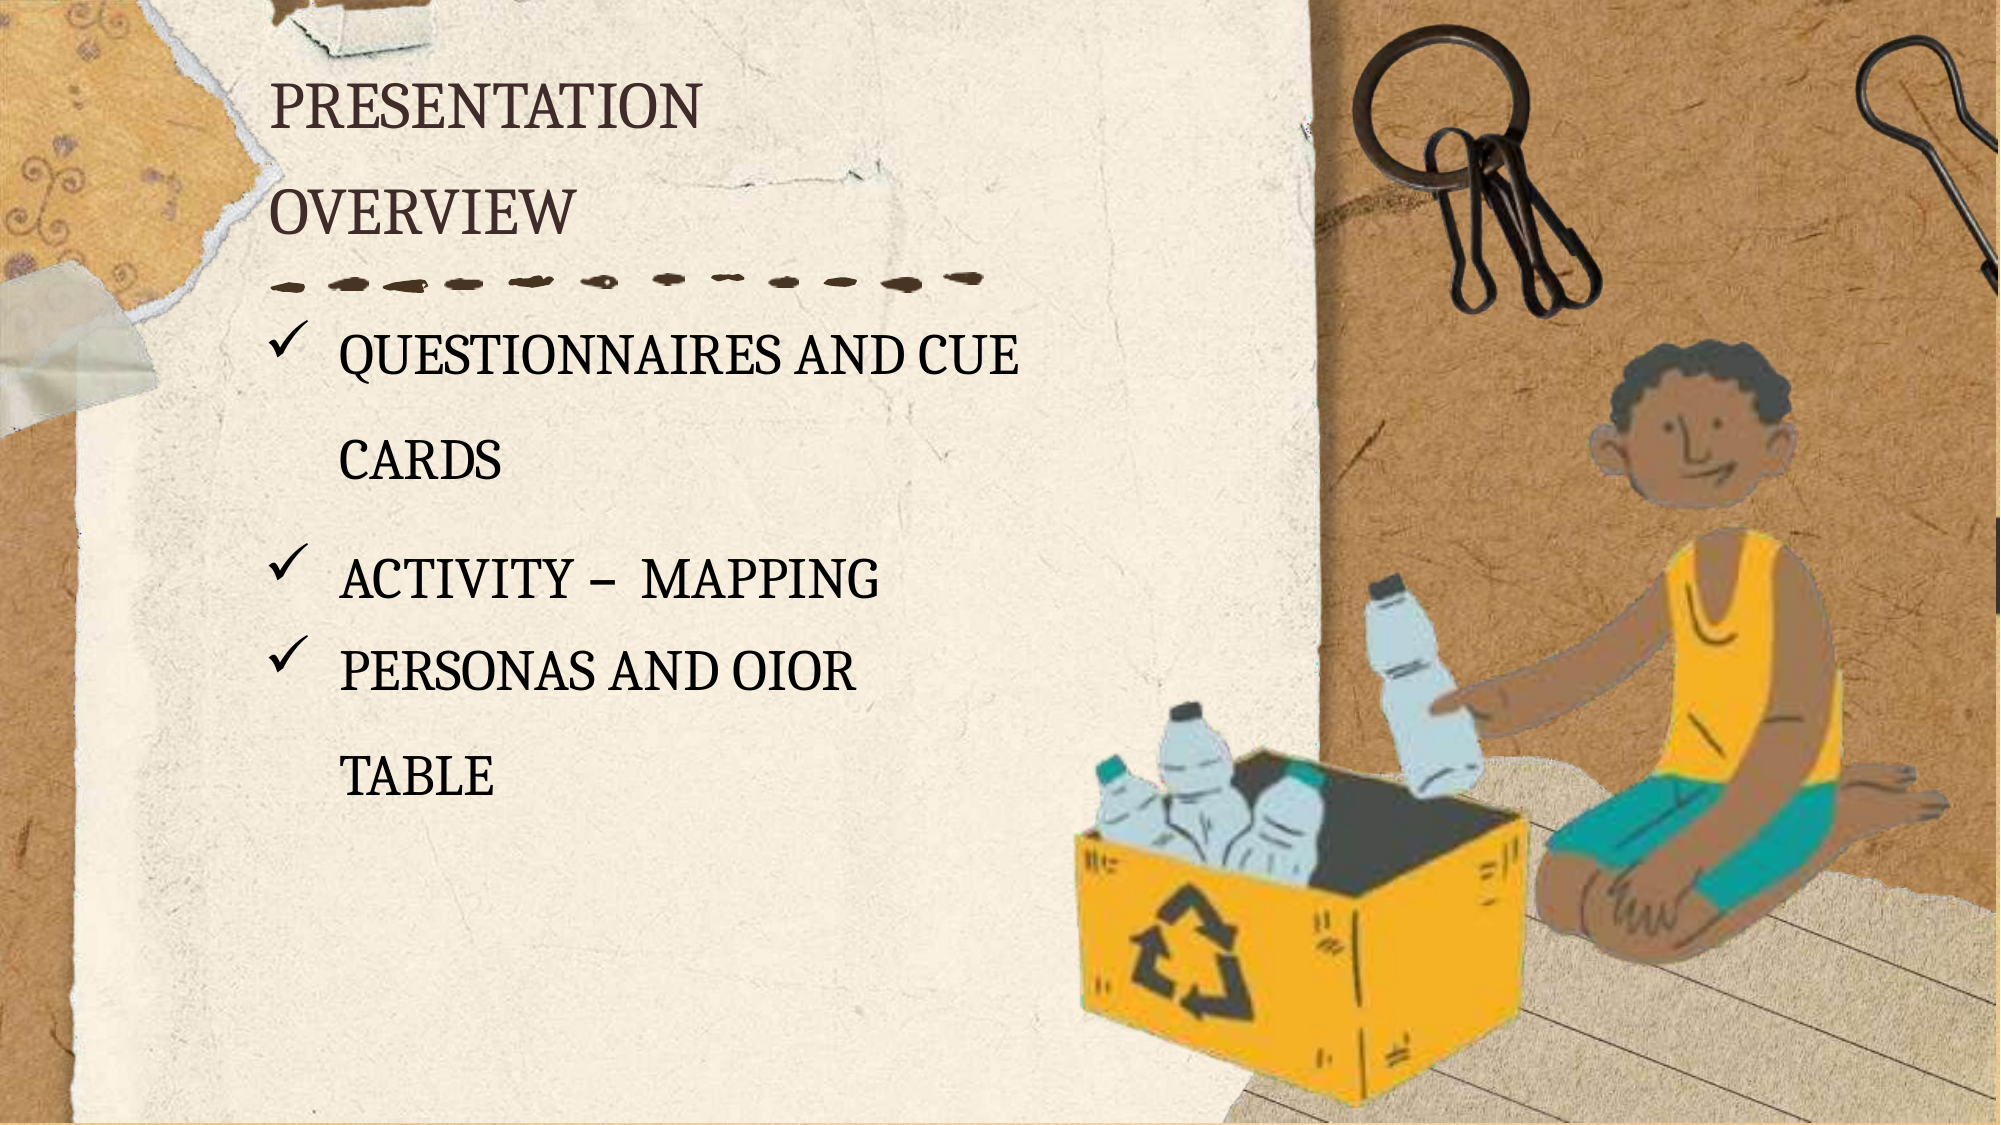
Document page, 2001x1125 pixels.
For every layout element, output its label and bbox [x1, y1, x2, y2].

text_box [0, 0, 1026, 1124]
text_box [1028, 0, 1996, 1125]
